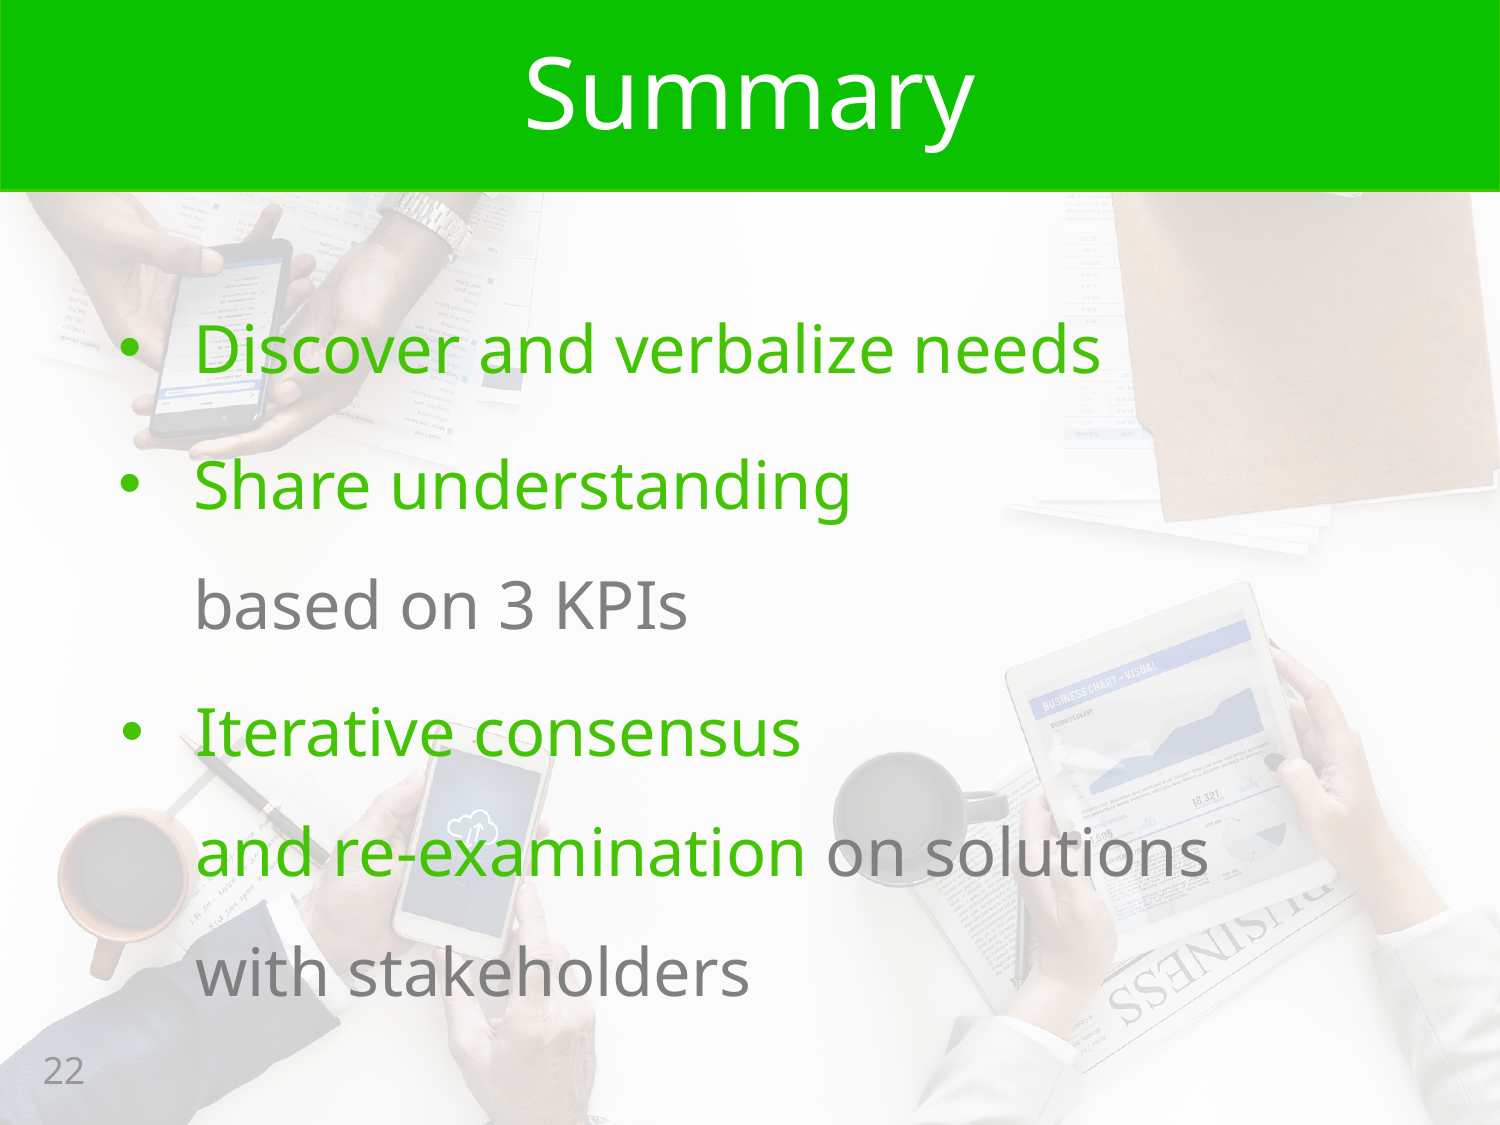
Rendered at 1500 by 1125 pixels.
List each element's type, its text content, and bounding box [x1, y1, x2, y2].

title Summary [0, 53, 1500, 140]
list Discover and verbalize needs Share understanding based on 3 KPIs Iterative consensus and re-examination on solutions with stakeholders [103, 277, 1397, 1000]
slide_number 22 [27, 1042, 146, 1102]
